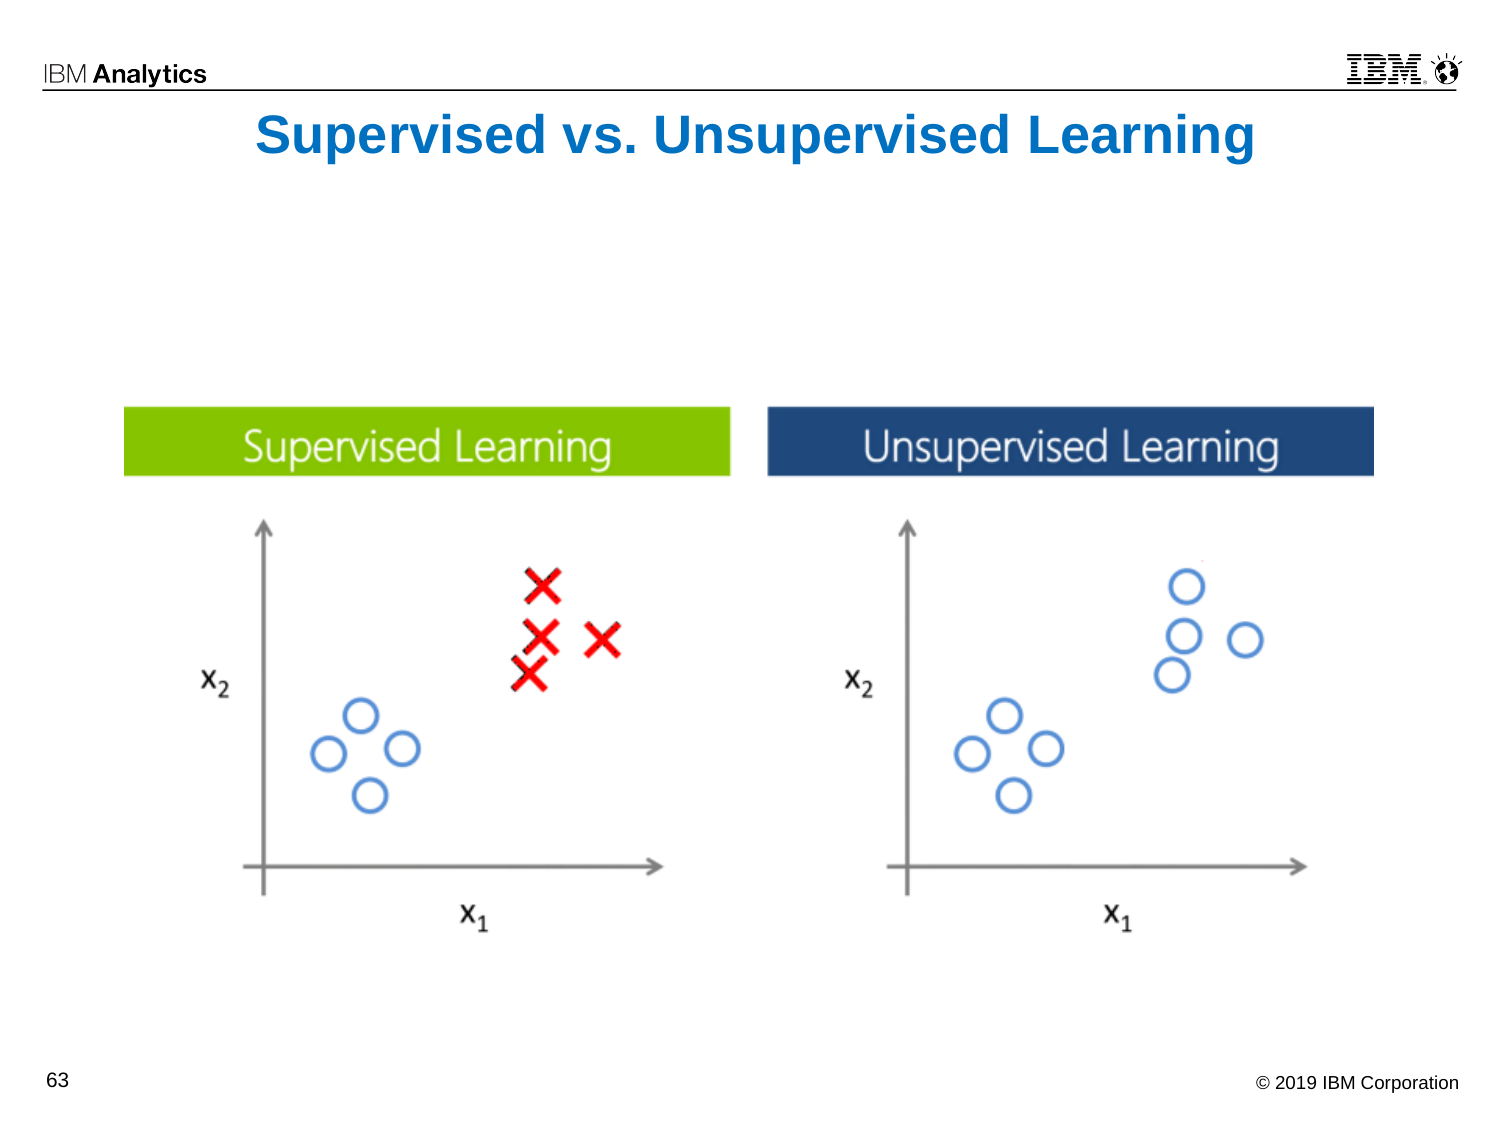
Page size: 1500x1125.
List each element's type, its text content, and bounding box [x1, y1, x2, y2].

title Supervised vs. Unsupervised Learning [41, 91, 1487, 190]
picture [26, 46, 225, 102]
picture [1336, 42, 1471, 91]
picture [124, 404, 1375, 955]
